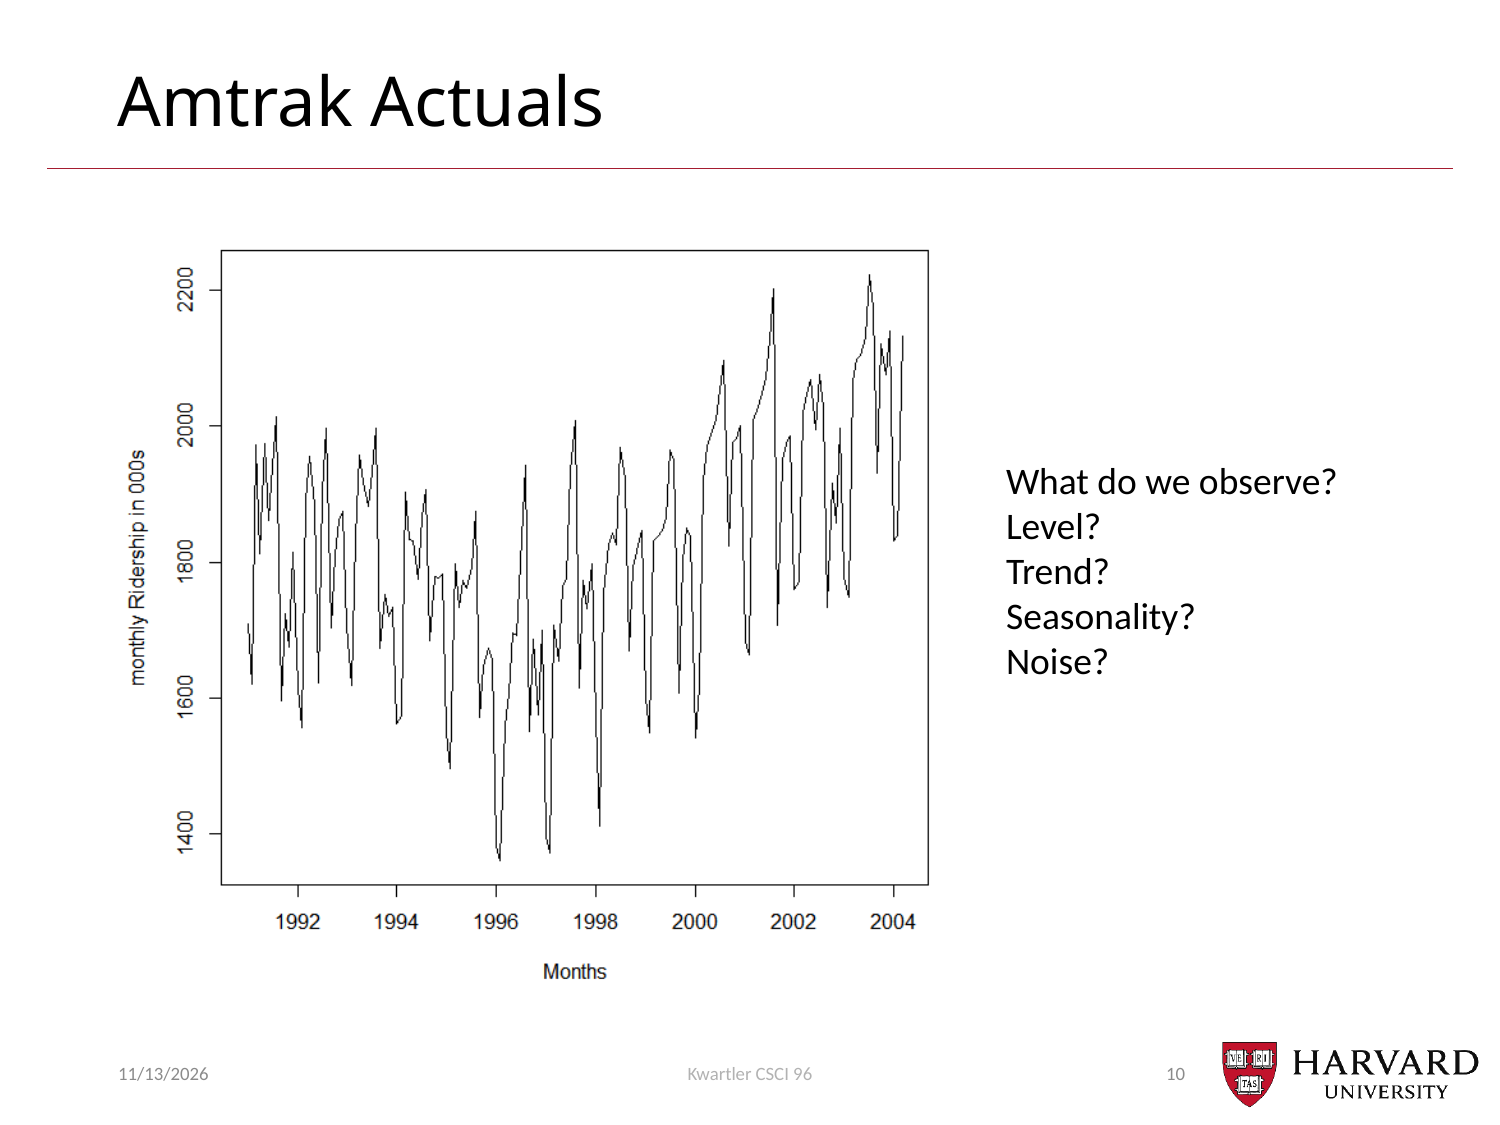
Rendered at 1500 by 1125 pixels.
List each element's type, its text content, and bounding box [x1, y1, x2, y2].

picture [124, 236, 938, 988]
title Amtrak Actuals [103, 59, 1397, 157]
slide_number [103, 1042, 441, 1103]
footer Kwartler CSCI 96 [496, 1042, 1004, 1103]
text_box What do we observe? Level? Trend? Seasonality? Noise? [991, 449, 1354, 690]
slide_number 10 [1059, 1042, 1200, 1103]
picture [1200, 1024, 1500, 1125]
